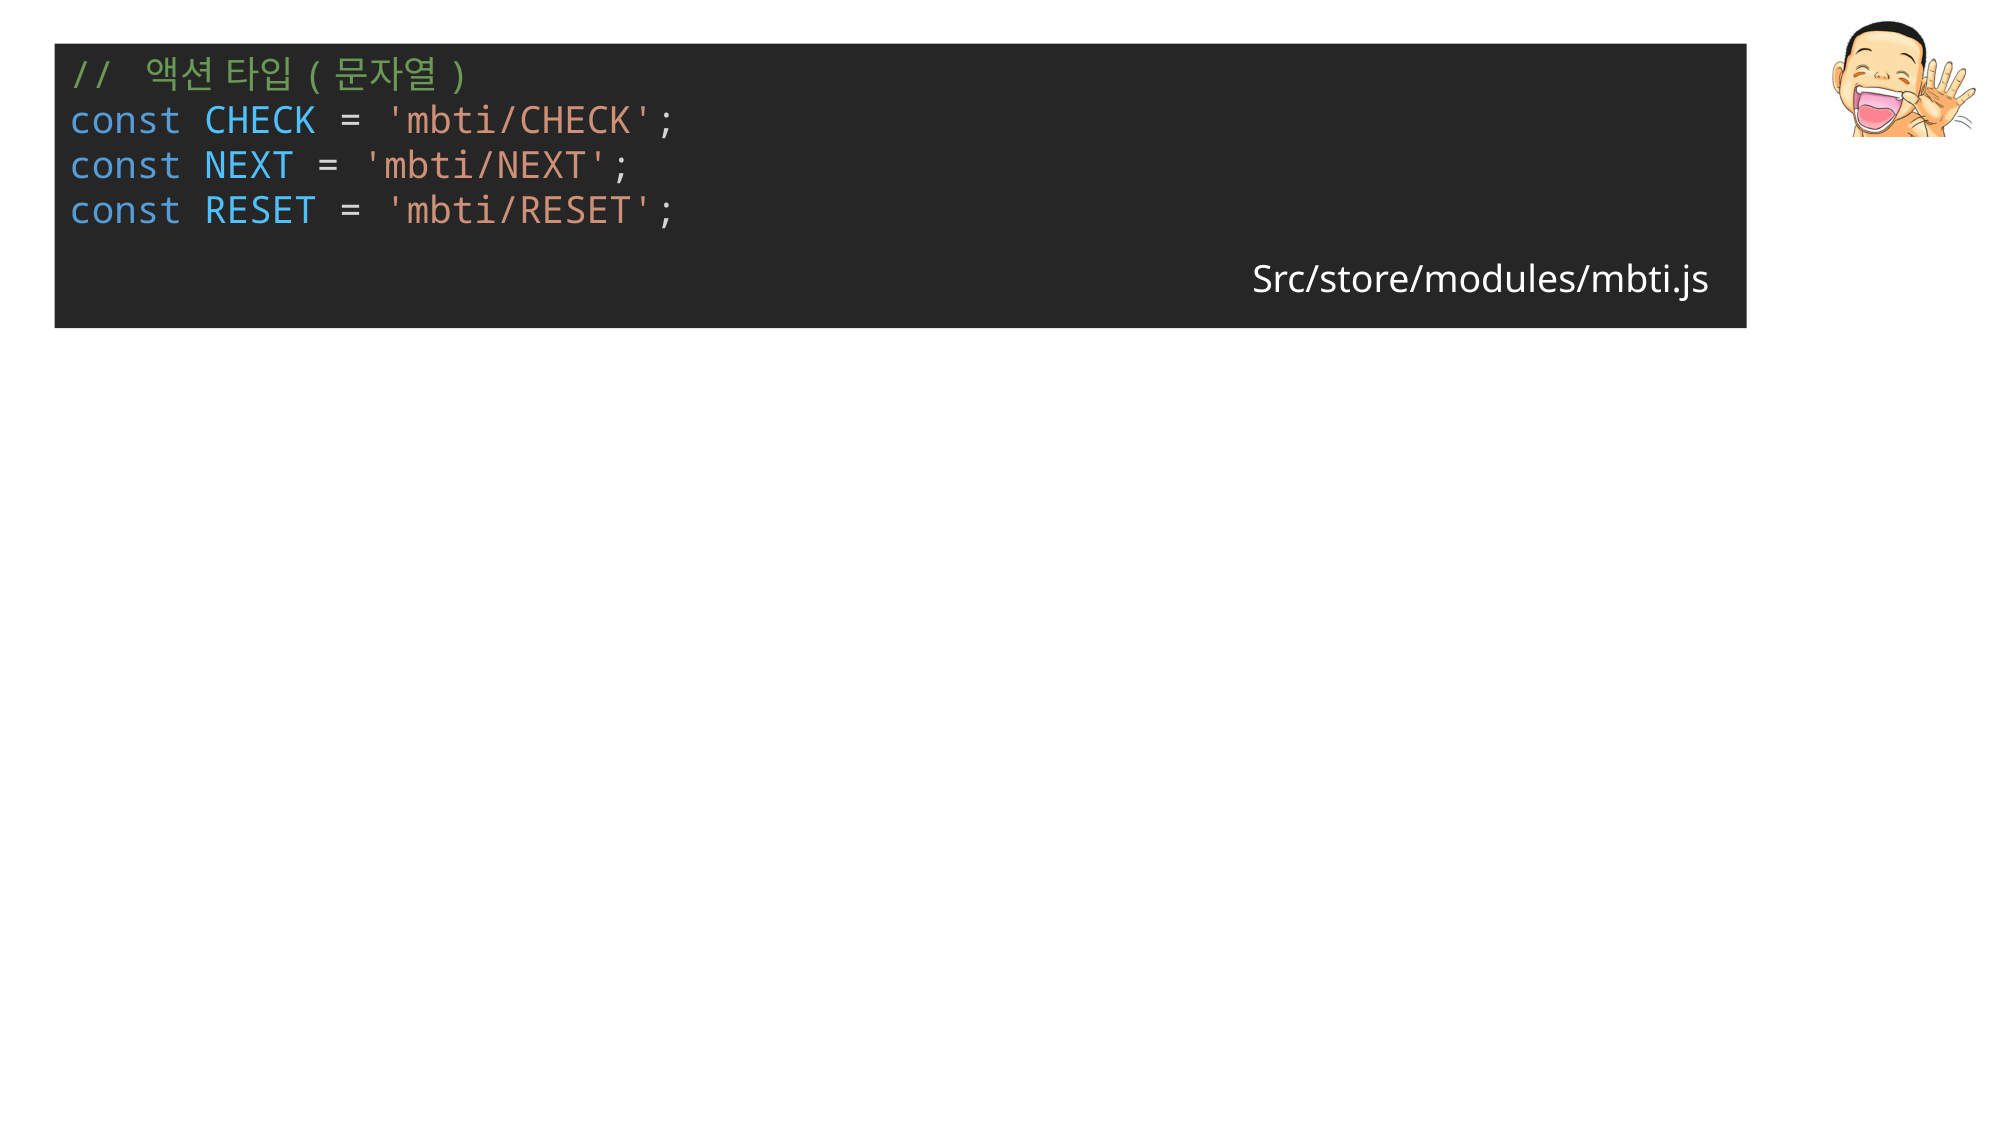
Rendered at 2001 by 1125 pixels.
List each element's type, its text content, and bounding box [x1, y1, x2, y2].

text_box Src/store/modules/mbti.js [1237, 247, 1725, 308]
text_box // 액션 타입(문자열) const CHECK = 'mbti/CHECK'; const NEXT = 'mbti/NEXT'; const RESET = 'mbti/RESET'; [54, 43, 1747, 329]
picture [1808, 0, 2000, 137]
